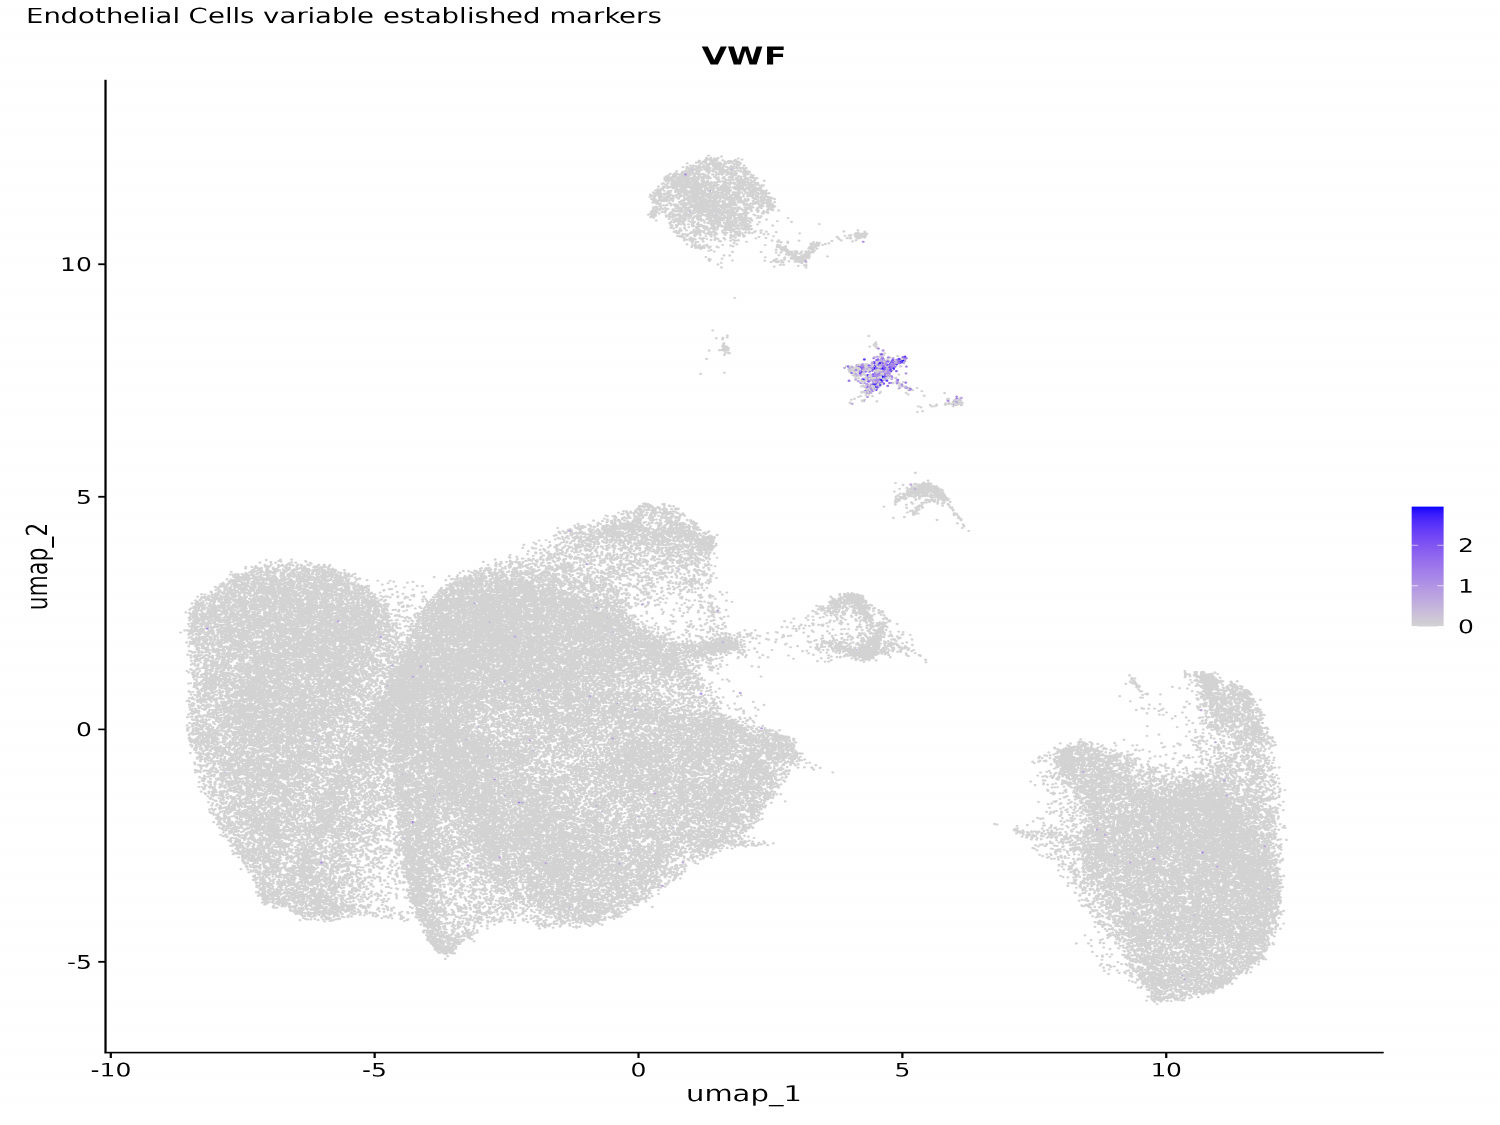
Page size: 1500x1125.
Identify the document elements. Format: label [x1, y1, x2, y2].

list [0, 0, 1500, 1125]
